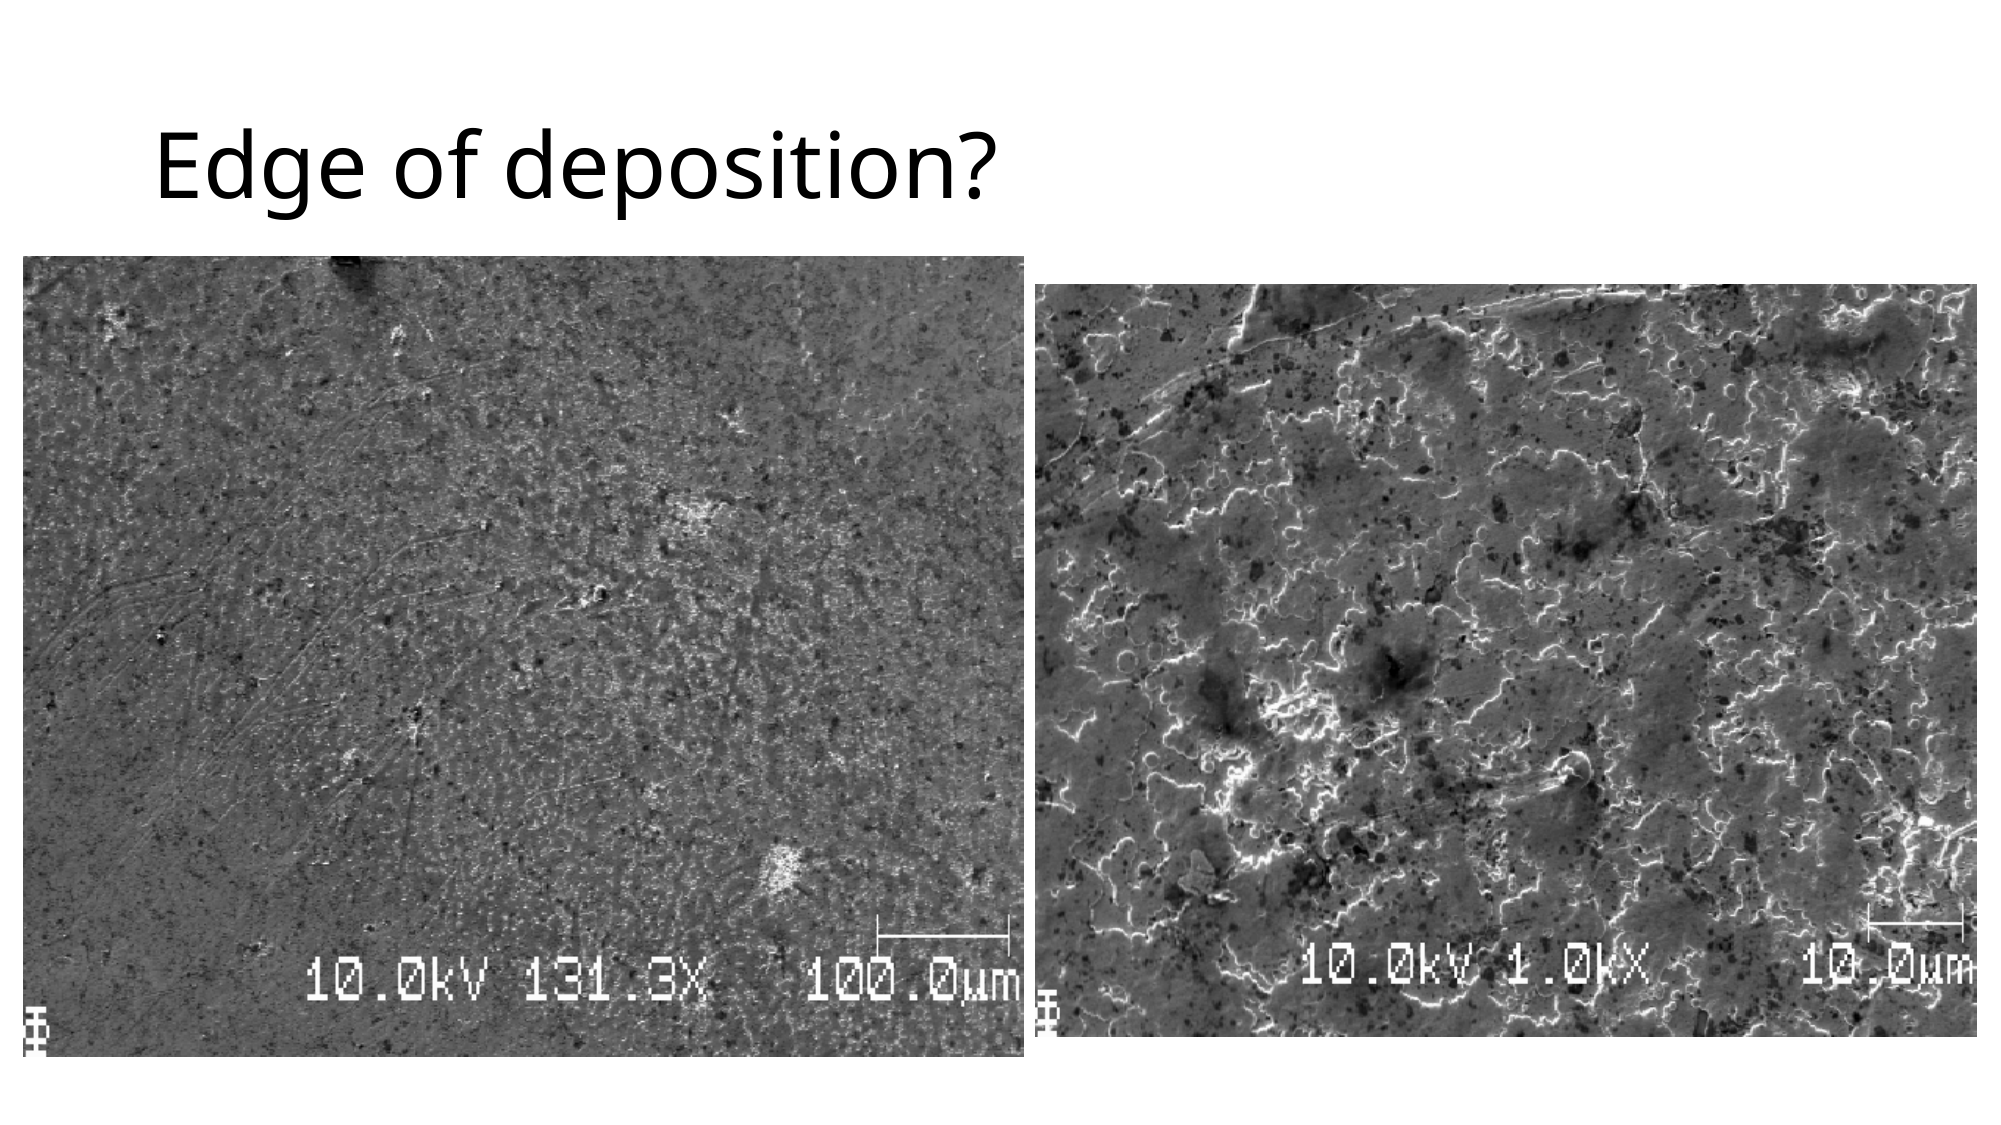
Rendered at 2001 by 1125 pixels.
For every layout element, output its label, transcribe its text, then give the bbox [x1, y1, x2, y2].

picture [1035, 284, 1977, 1037]
title Edge of deposition? [137, 59, 1863, 278]
picture [23, 256, 1024, 1057]
